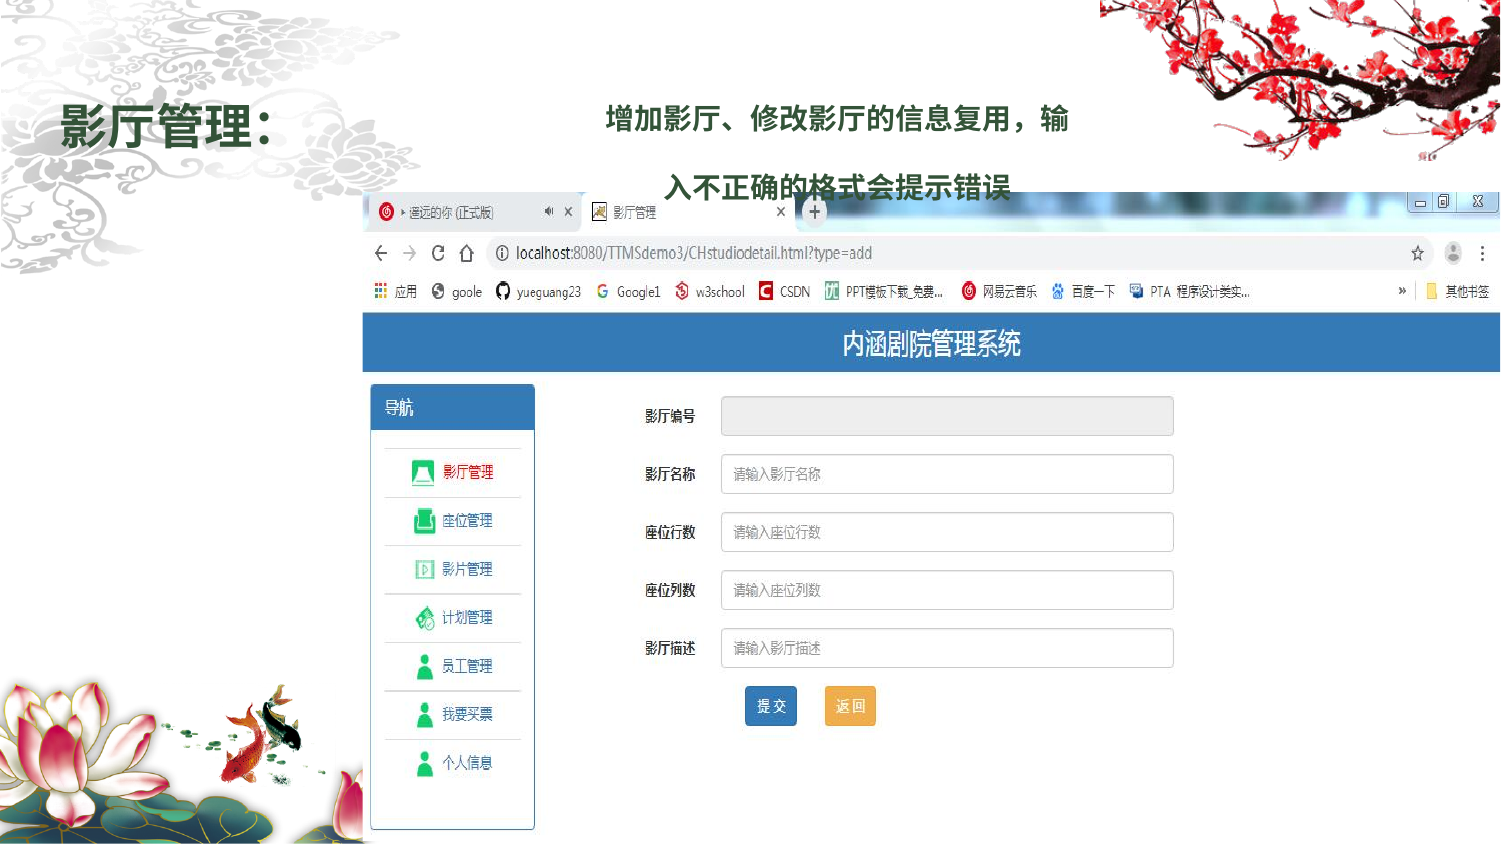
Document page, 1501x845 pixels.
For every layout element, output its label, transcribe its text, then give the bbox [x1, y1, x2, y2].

picture [0, 626, 406, 844]
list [362, 192, 1501, 841]
picture [1100, 0, 1501, 161]
text_box 增加影厅、修改影厅的信息复用，输入不正确的格式会提示错误 [587, 60, 1088, 191]
text_box 影厅管理： [3, 33, 357, 162]
